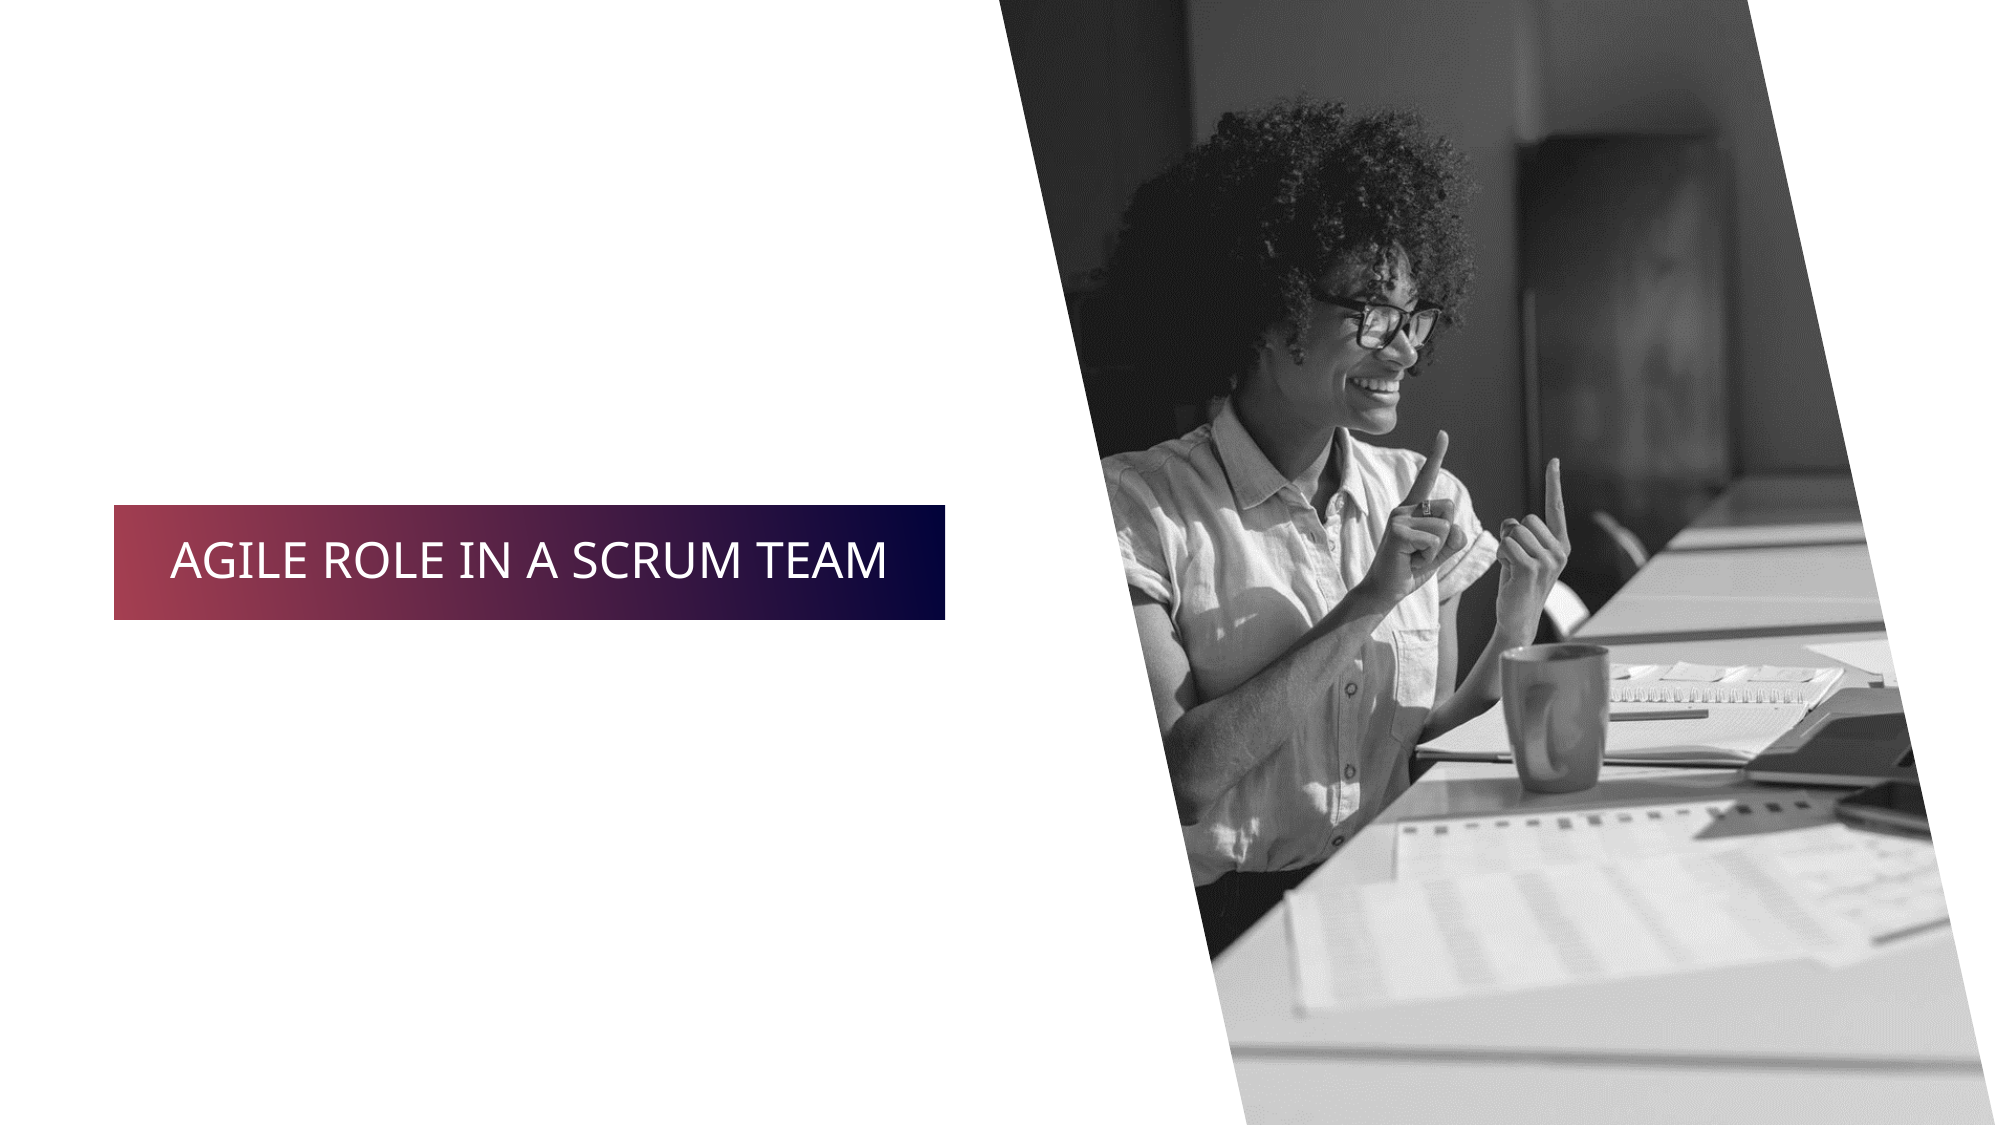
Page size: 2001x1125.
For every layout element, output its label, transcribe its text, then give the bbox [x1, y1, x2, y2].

subtitle Agile Role in a Scrum Team [114, 505, 946, 620]
picture [997, 0, 1997, 1125]
